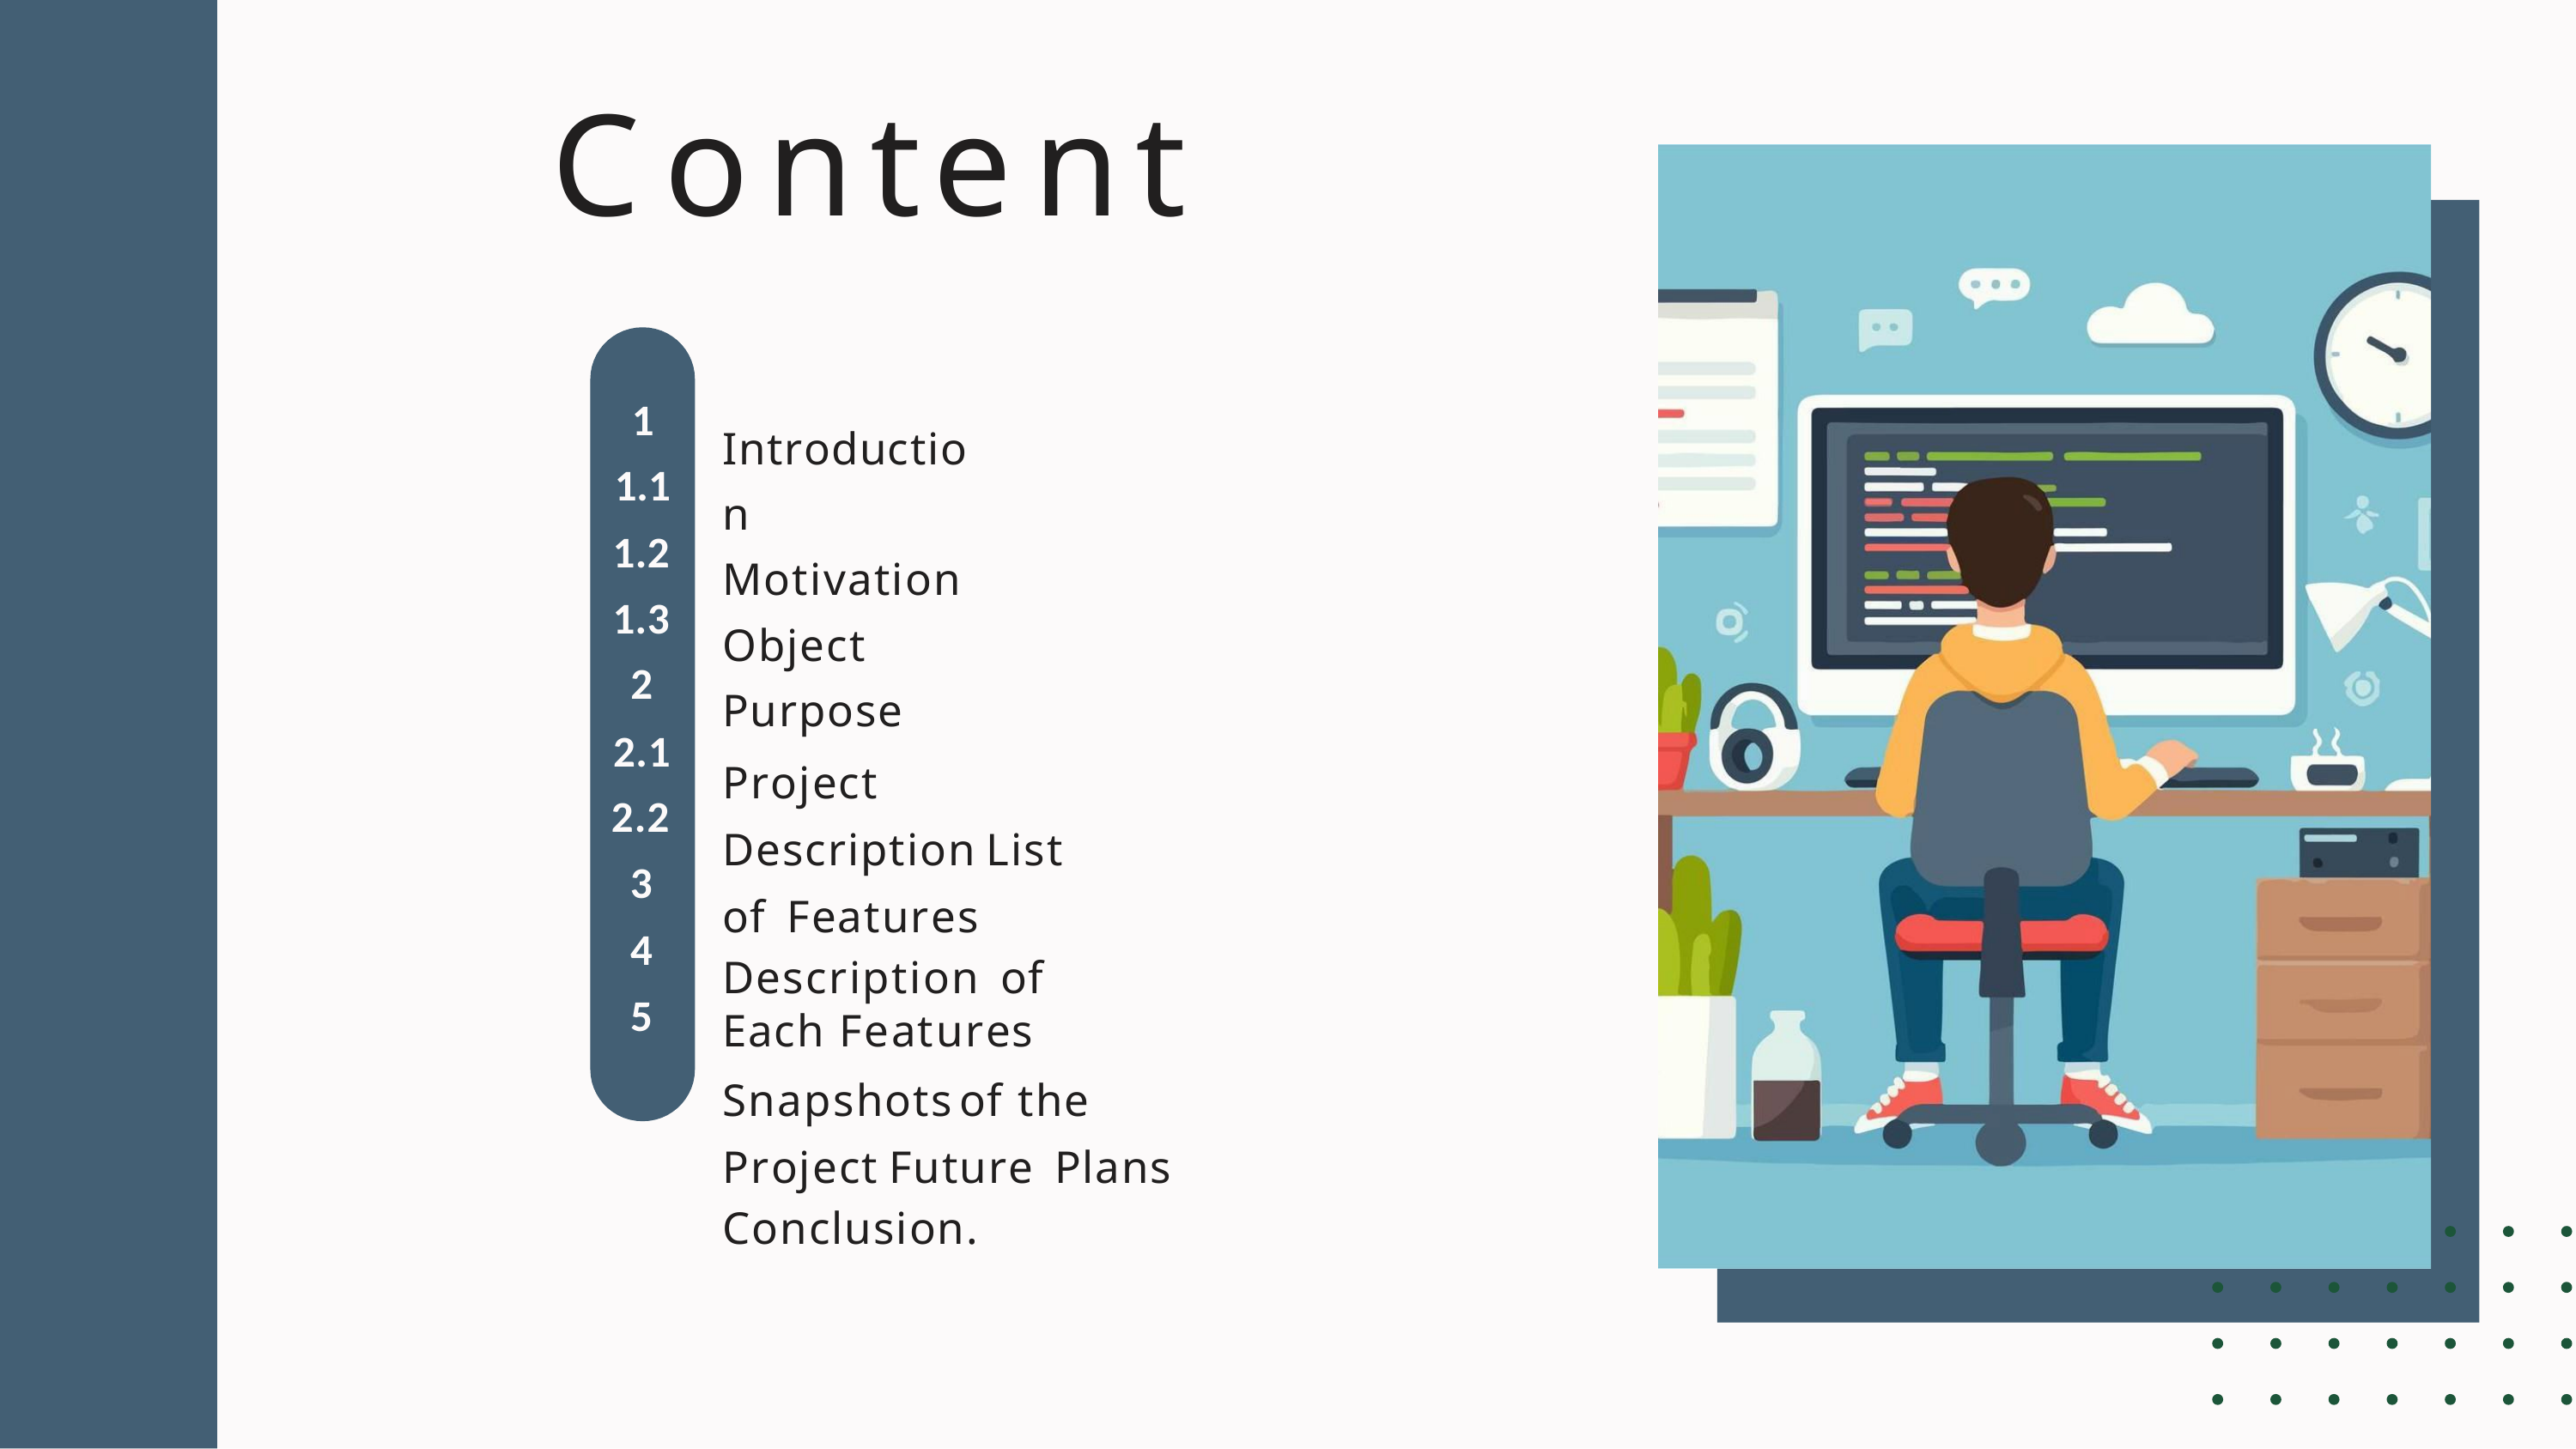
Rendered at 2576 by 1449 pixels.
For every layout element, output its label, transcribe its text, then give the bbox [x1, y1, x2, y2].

text_box [2561, 1337, 2573, 1349]
text_box [2502, 1226, 2514, 1237]
text_box [2561, 1282, 2573, 1294]
text_box [1716, 199, 2480, 1323]
text_box [590, 327, 696, 1122]
text_box [2328, 1393, 2340, 1405]
text_box [2386, 1282, 2398, 1294]
text_box [2386, 1393, 2398, 1405]
text_box [2270, 1337, 2281, 1349]
text_box Introduction Motivation Object Purpose Project Description List of Features Description of Each Features Snapshots of the Project Future Plans Conclusion. [720, 407, 1328, 1253]
text_box [2445, 1337, 2456, 1349]
text_box [2386, 1337, 2398, 1349]
text_box [0, 0, 217, 1449]
text_box 1 1.1 1.2 1.3 2 2.1 2.2 3 4 5 [608, 391, 673, 1040]
text_box [2328, 1337, 2340, 1349]
text_box [2212, 1282, 2224, 1294]
text_box [2445, 1393, 2456, 1405]
text_box [2270, 1282, 2281, 1294]
text_box Content [549, 76, 1205, 245]
text_box [2270, 1393, 2281, 1405]
text_box [2445, 1282, 2457, 1294]
text_box [2502, 1337, 2514, 1349]
text_box [2502, 1282, 2514, 1294]
text_box [2212, 1393, 2224, 1405]
text_box [2502, 1393, 2514, 1405]
text_box [2561, 1226, 2573, 1237]
text_box [1658, 144, 2432, 1270]
text_box [2212, 1337, 2224, 1349]
text_box [2445, 1226, 2457, 1237]
text_box [2328, 1282, 2340, 1294]
text_box [2561, 1393, 2573, 1405]
text_box [217, 0, 2576, 1449]
